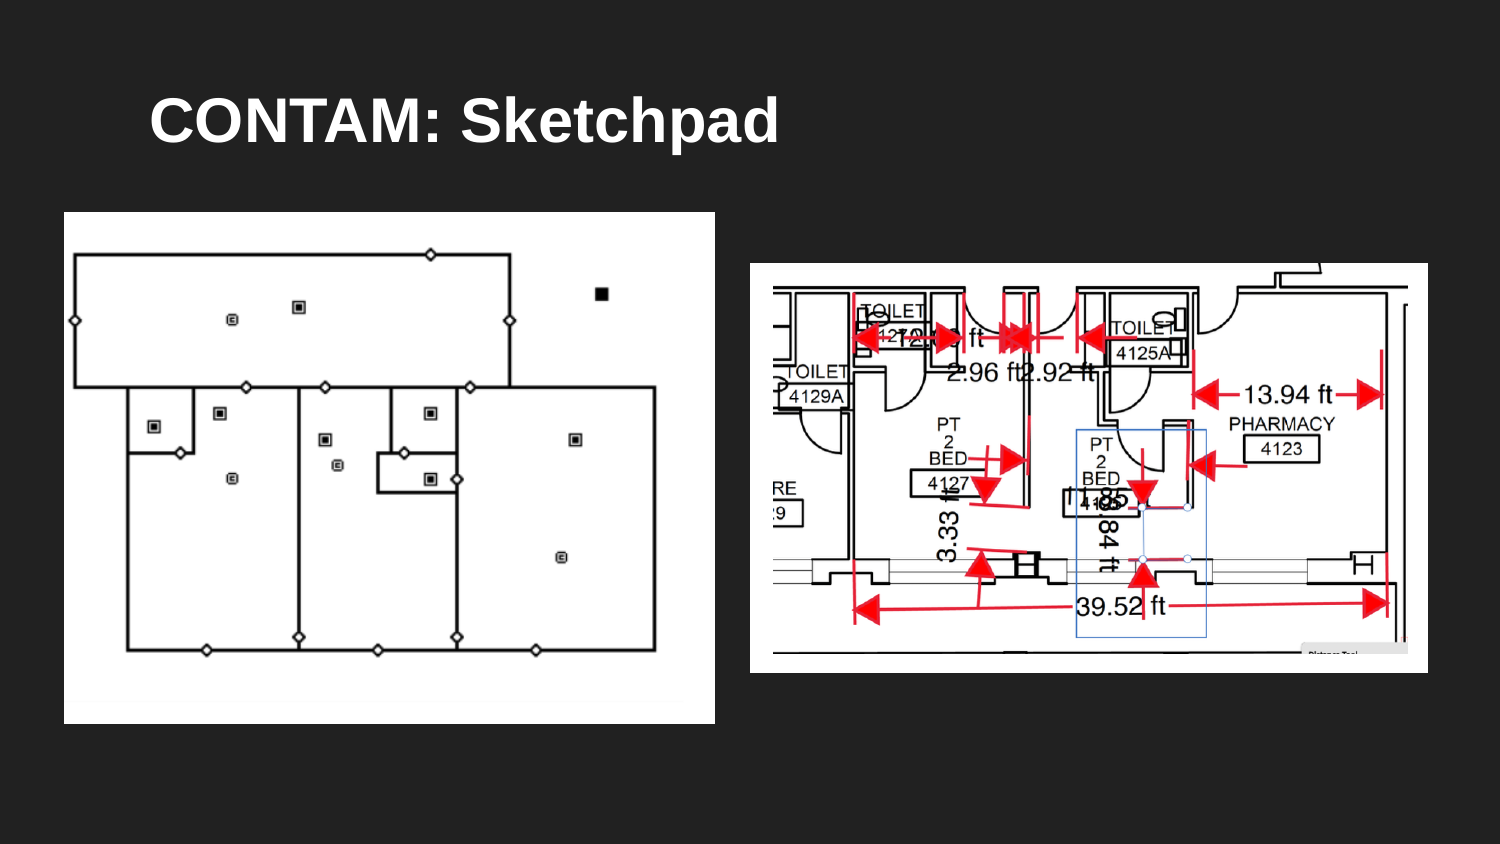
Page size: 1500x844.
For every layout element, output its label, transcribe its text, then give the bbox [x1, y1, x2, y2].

picture [64, 212, 715, 724]
title CONTAM: Sketchpad [134, 64, 1366, 157]
picture [749, 262, 1428, 674]
